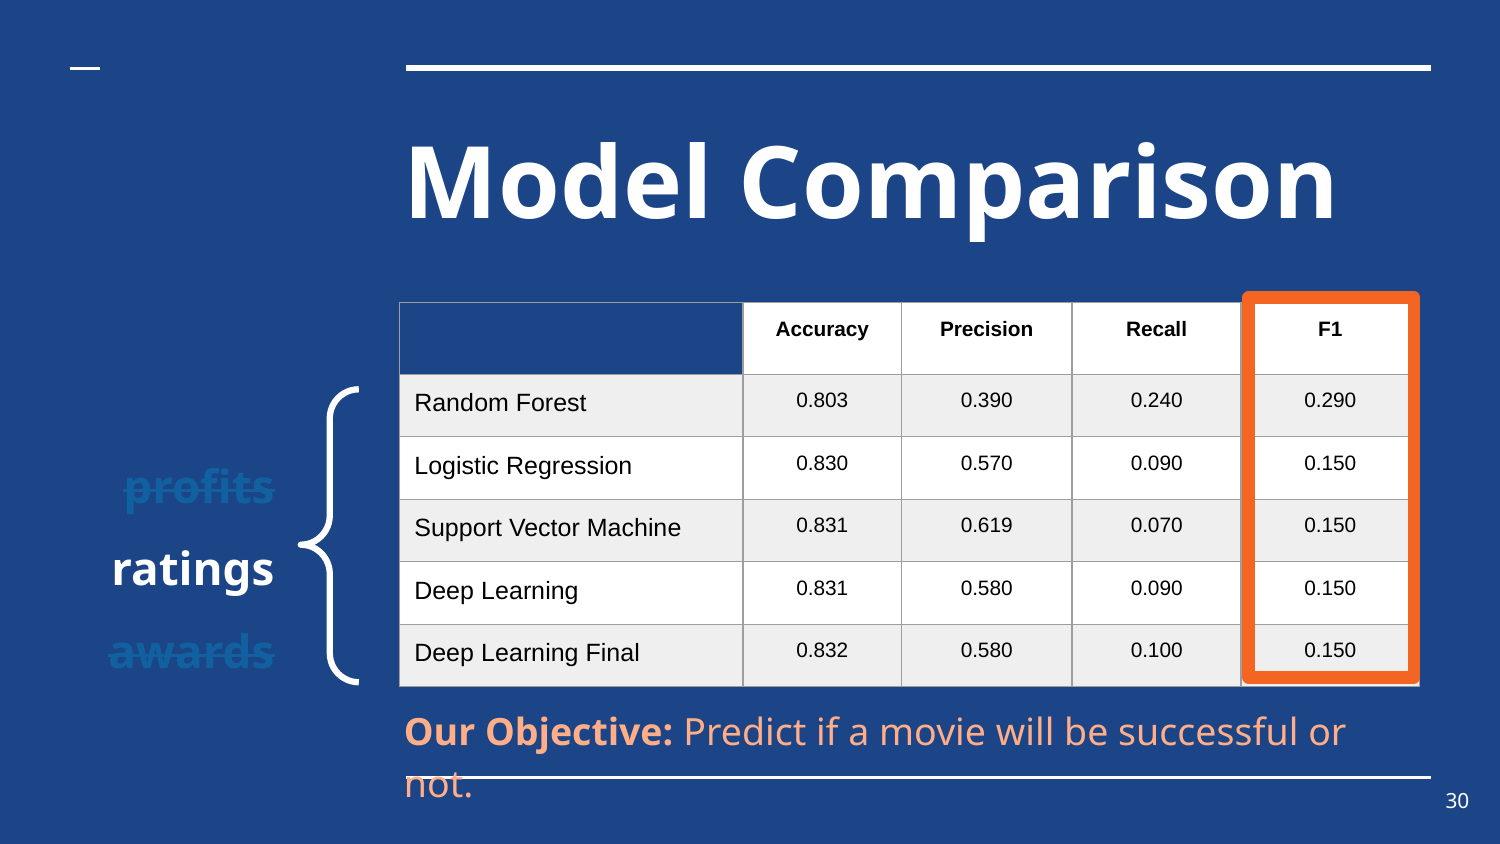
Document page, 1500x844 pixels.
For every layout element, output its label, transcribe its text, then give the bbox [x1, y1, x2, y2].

table_header [400, 303, 742, 374]
text_box [1248, 297, 1414, 403]
table_header Precision [902, 303, 1071, 374]
table_header F1 [1242, 303, 1248, 374]
slide_number ‹#› [1394, 769, 1484, 834]
table_cell 0.290 [1414, 375, 1419, 406]
text_box profits ratings awards [0, 414, 290, 693]
list Our Objective: Predict if a movie will be successful or not. [389, 686, 1440, 834]
text_box [300, 389, 359, 683]
picture [399, 404, 1416, 678]
table_cell 0.290 [1242, 375, 1248, 403]
table_cell 0.803 [744, 375, 901, 403]
table_cell Random Forest [400, 375, 742, 403]
table_header Accuracy [744, 303, 901, 374]
table_cell 0.240 [1073, 375, 1240, 403]
table_header Recall [1073, 303, 1240, 374]
title Model Comparison [389, 103, 1428, 357]
table_header F1 [1414, 303, 1419, 374]
table_cell 0.390 [902, 375, 1071, 403]
